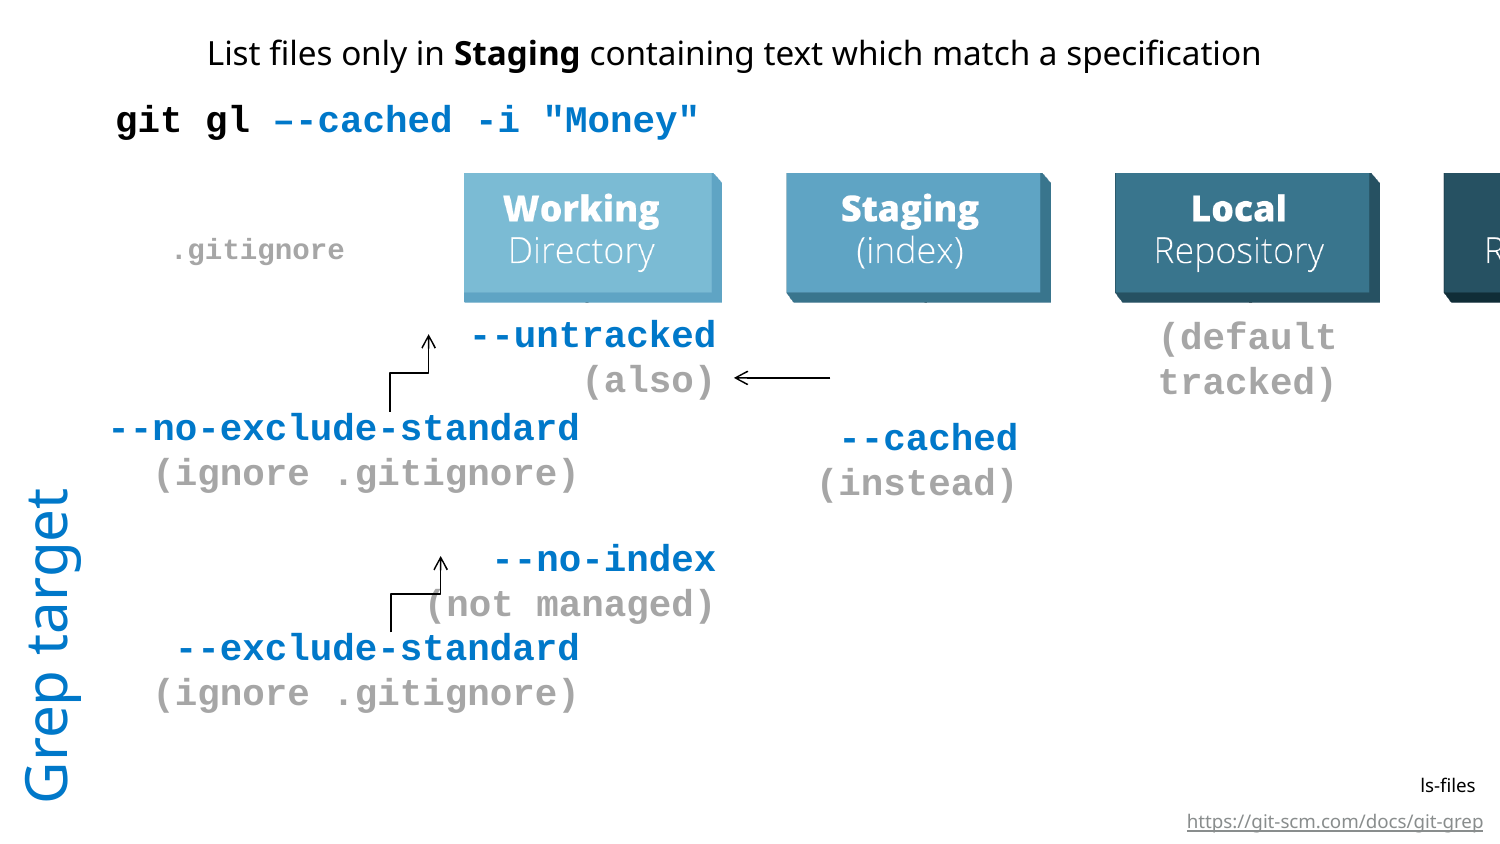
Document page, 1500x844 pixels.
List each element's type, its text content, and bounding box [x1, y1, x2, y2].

text_box --no-index (not managed) [371, 526, 732, 632]
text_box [370, 353, 449, 393]
text_box https://git-scm.com/docs/git-grep [506, 802, 1498, 843]
text_box List files only in Staging containing text which match a specification [192, 25, 1385, 80]
text_box --exclude-standard (ignore .gitignore) [76, 615, 595, 720]
picture [464, 173, 1500, 303]
title Grep target [9, 27, 85, 805]
text_box .gitignore [155, 223, 360, 273]
text_box git gl –-cached -i "Money" [100, 87, 1385, 147]
text_box --no-exclude-standard (ignore .gitignore) [84, 395, 595, 501]
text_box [377, 569, 455, 620]
text_box --untracked (also) [371, 303, 732, 408]
text_box ls-files [1405, 766, 1491, 804]
text_box --cached (instead) [787, 405, 1033, 511]
text_box (default tracked) [1107, 312, 1353, 410]
